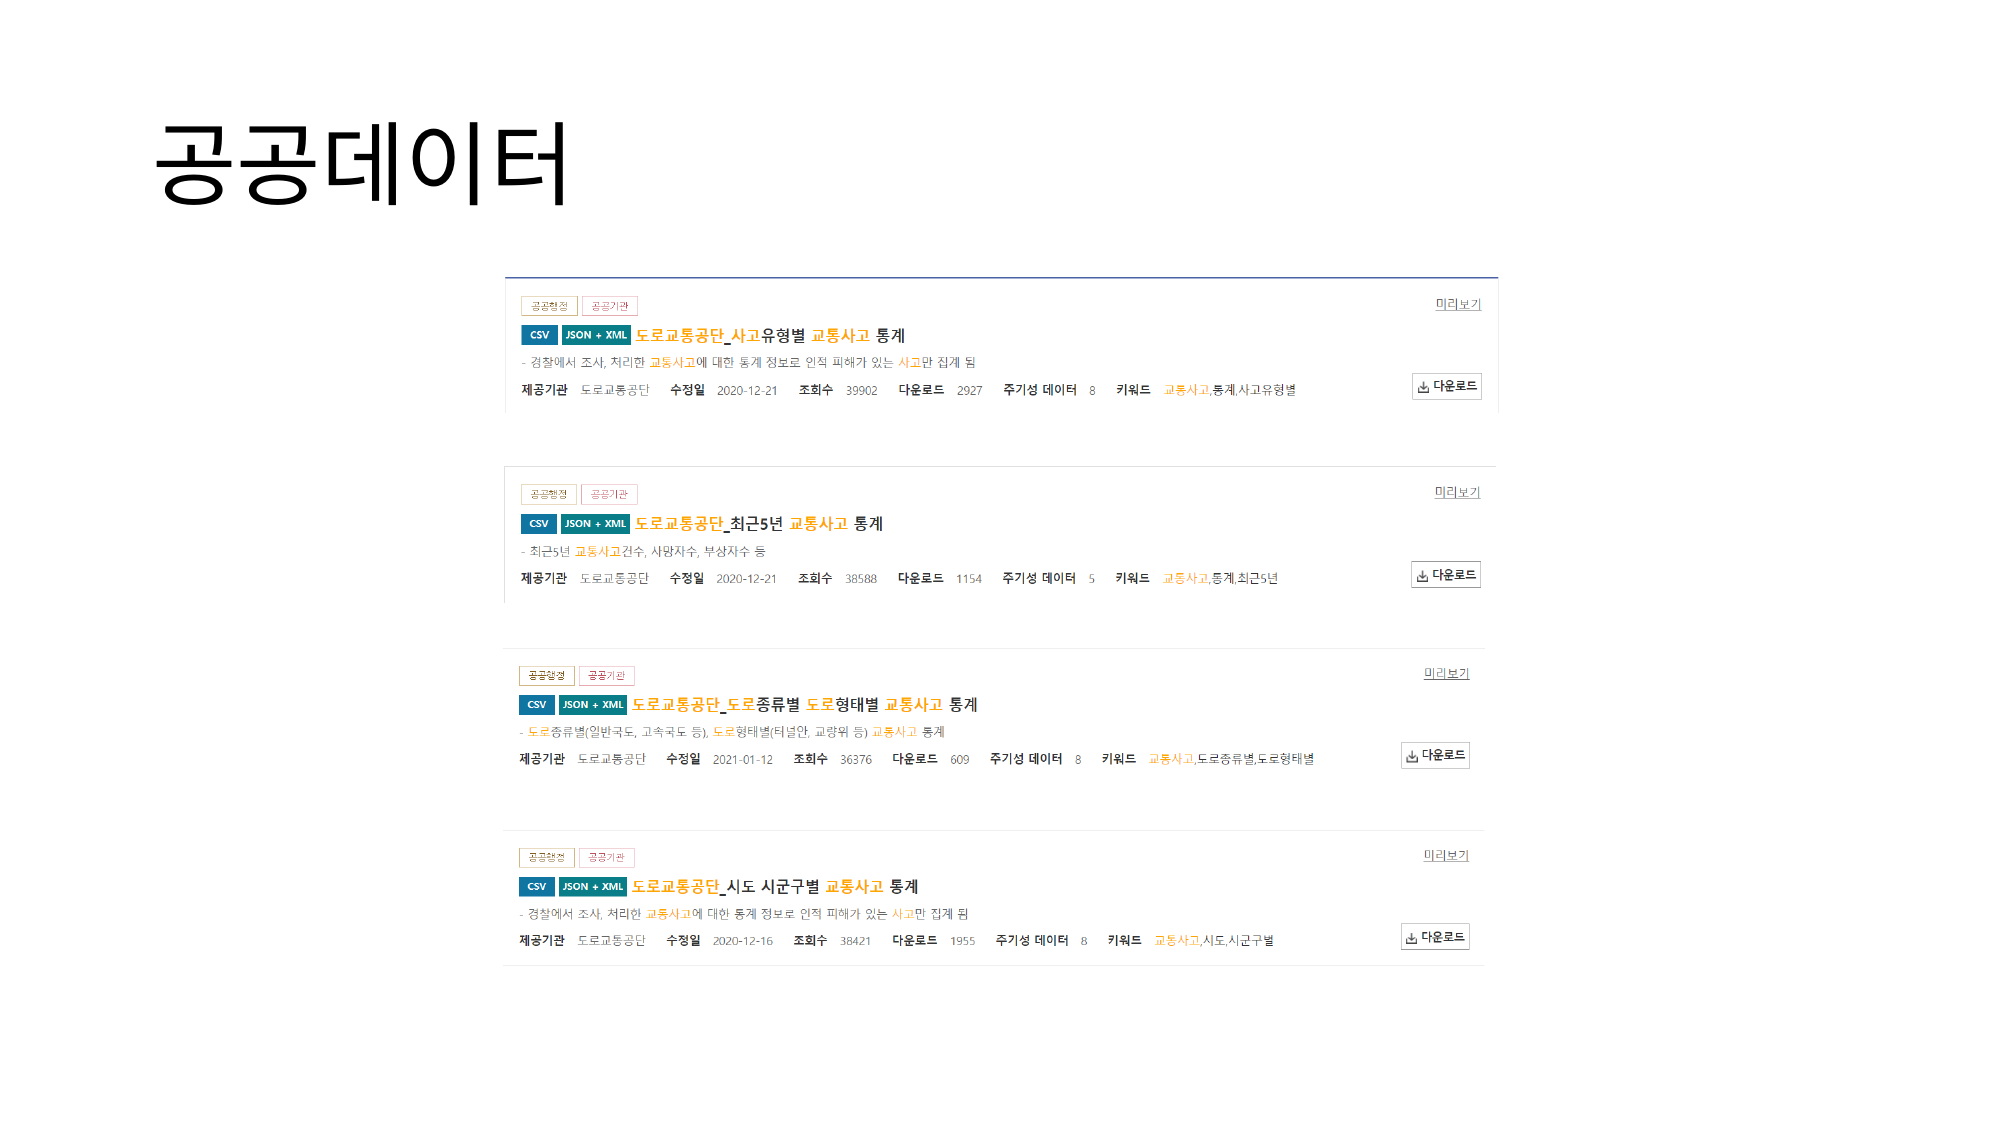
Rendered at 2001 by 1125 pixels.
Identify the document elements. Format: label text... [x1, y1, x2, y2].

picture [504, 466, 1496, 603]
picture [504, 277, 1499, 413]
picture [502, 647, 1485, 784]
title 공공데이터 [137, 59, 1863, 278]
picture [502, 829, 1485, 966]
